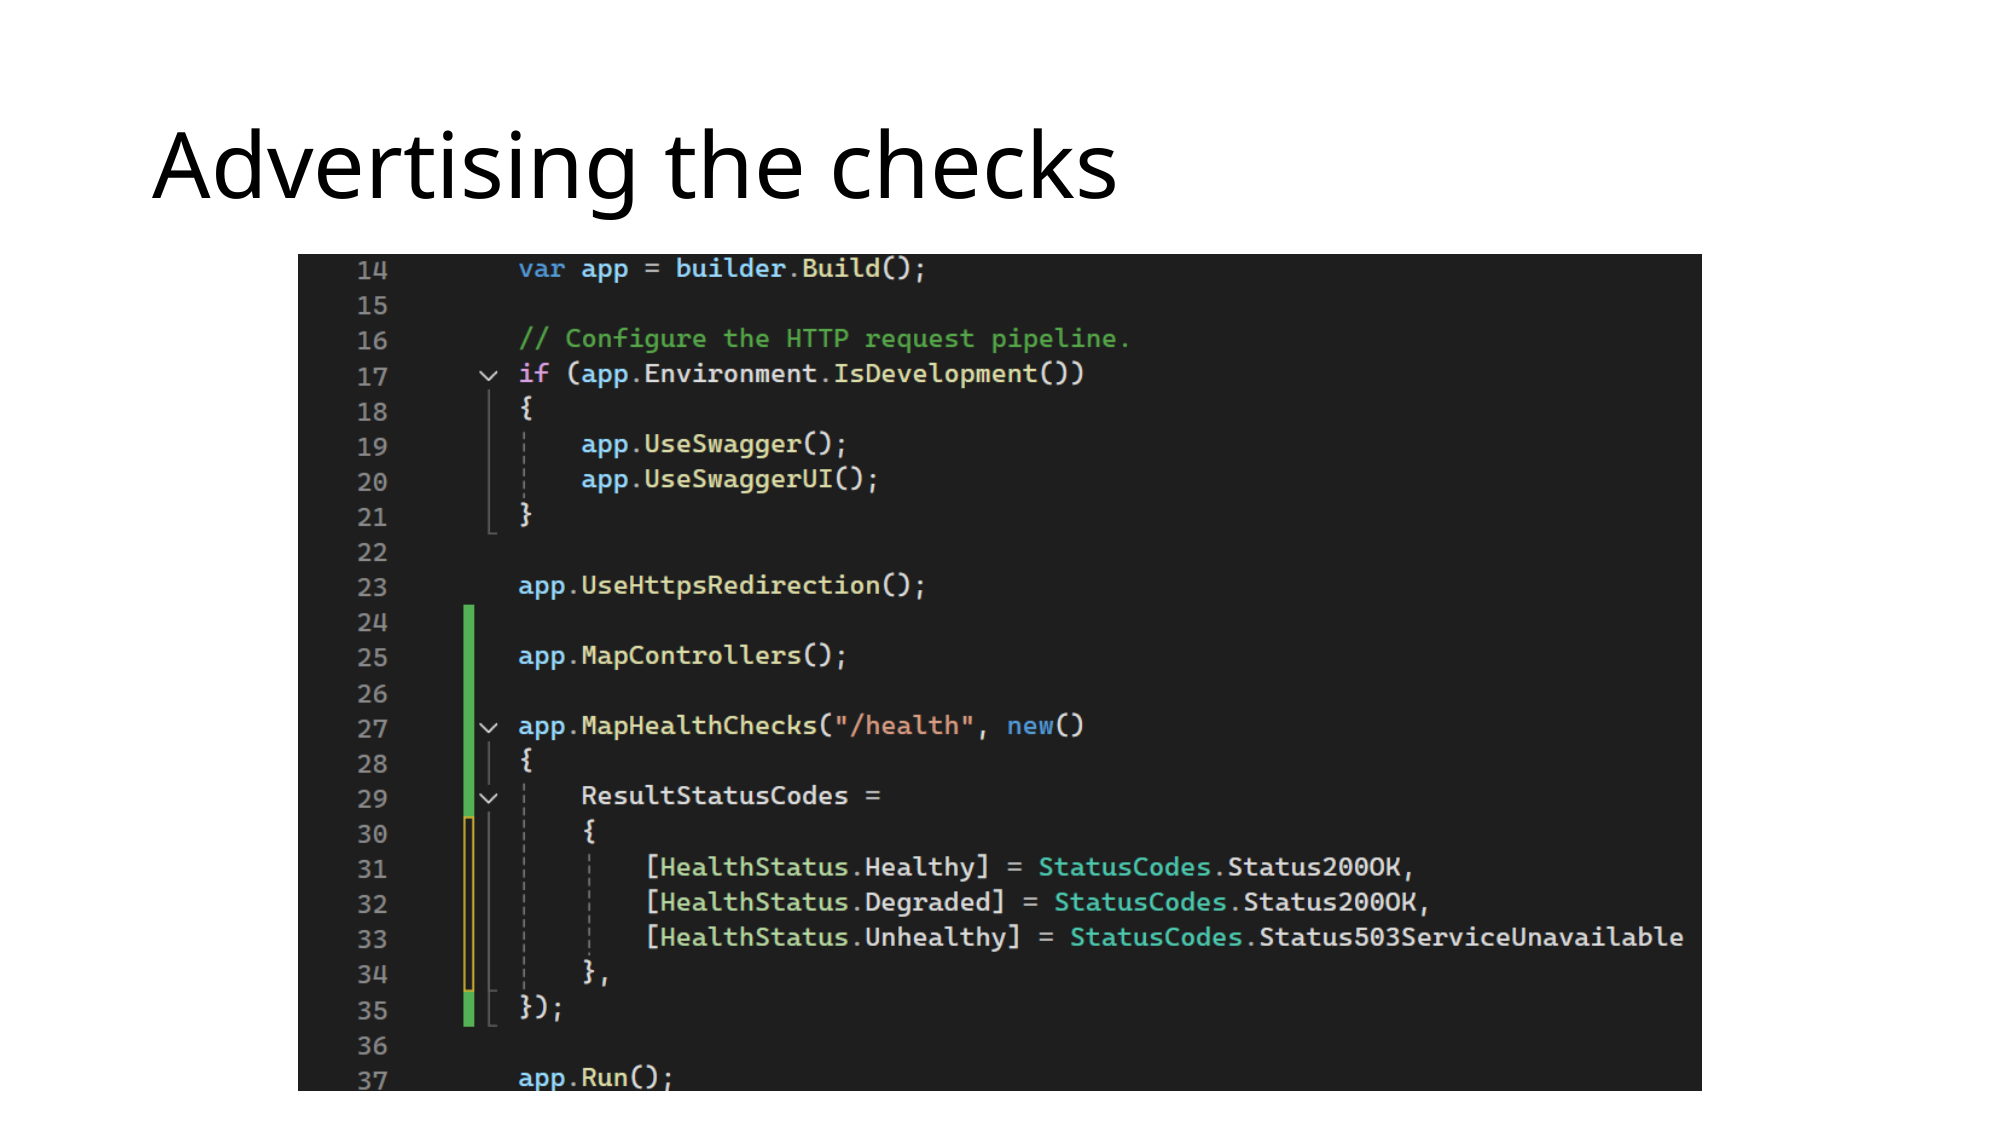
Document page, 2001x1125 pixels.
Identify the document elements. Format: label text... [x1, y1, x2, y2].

picture [297, 254, 1703, 1092]
title Advertising the checks [137, 59, 1863, 278]
